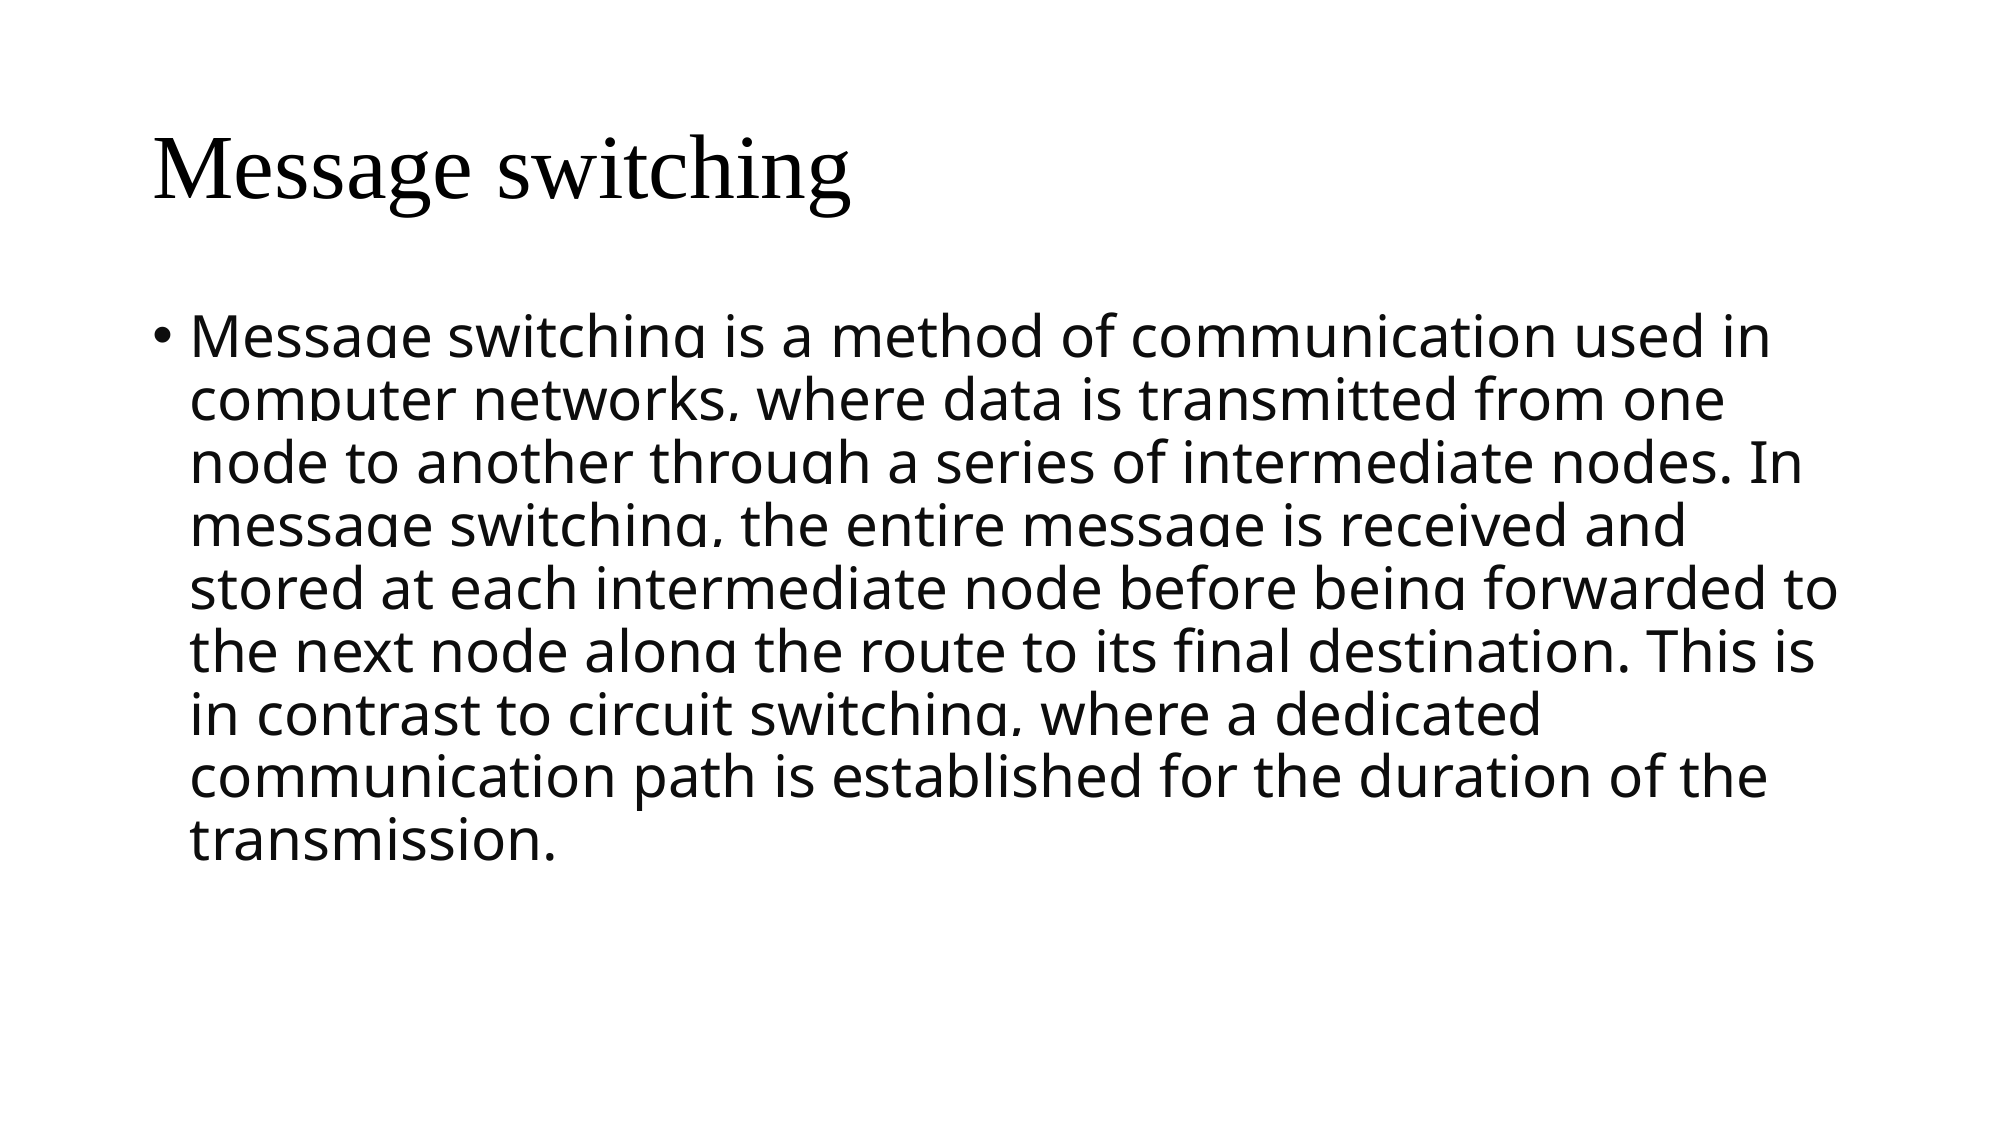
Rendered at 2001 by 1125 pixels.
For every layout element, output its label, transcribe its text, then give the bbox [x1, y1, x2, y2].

list Message switching is a method of communication used in computer networks, where data is transmitted from one node to another through a series of intermediate nodes. In message switching, the entire message is received and stored at each intermediate node before being forwarded to the next node along the route to its final destination. This is in contrast to circuit switching, where a dedicated communication path is established for the duration of the transmission. [137, 299, 1863, 1014]
title Message switching [137, 59, 1863, 278]
